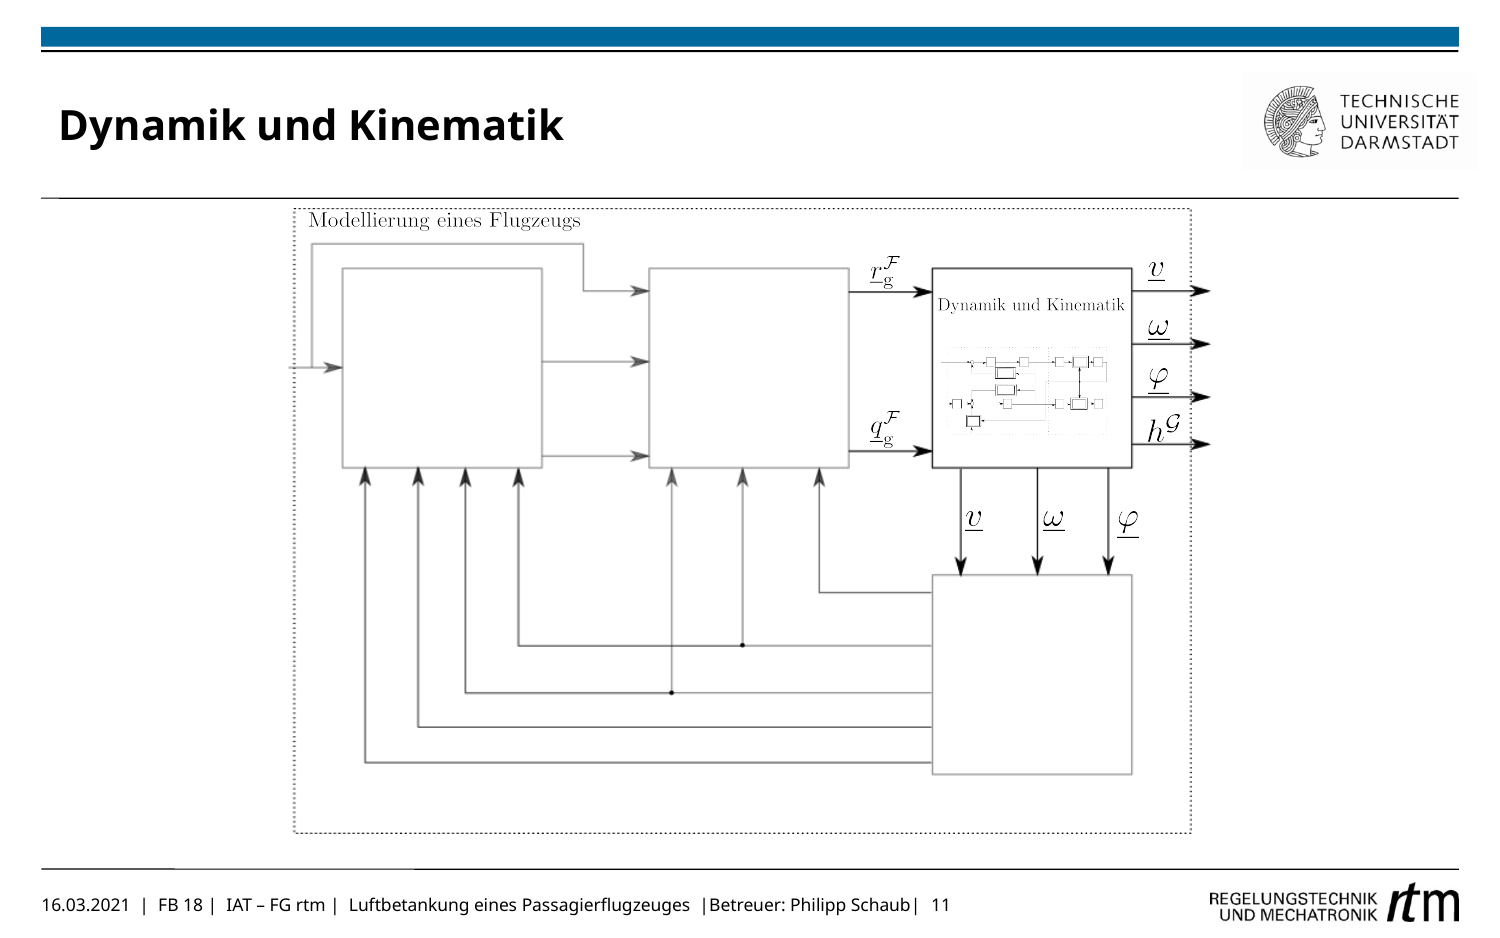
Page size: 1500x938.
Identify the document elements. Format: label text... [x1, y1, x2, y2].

picture [288, 208, 1211, 835]
picture [1242, 73, 1477, 170]
title Dynamik und Kinematik [58, 66, 1149, 182]
picture [1210, 882, 1459, 922]
